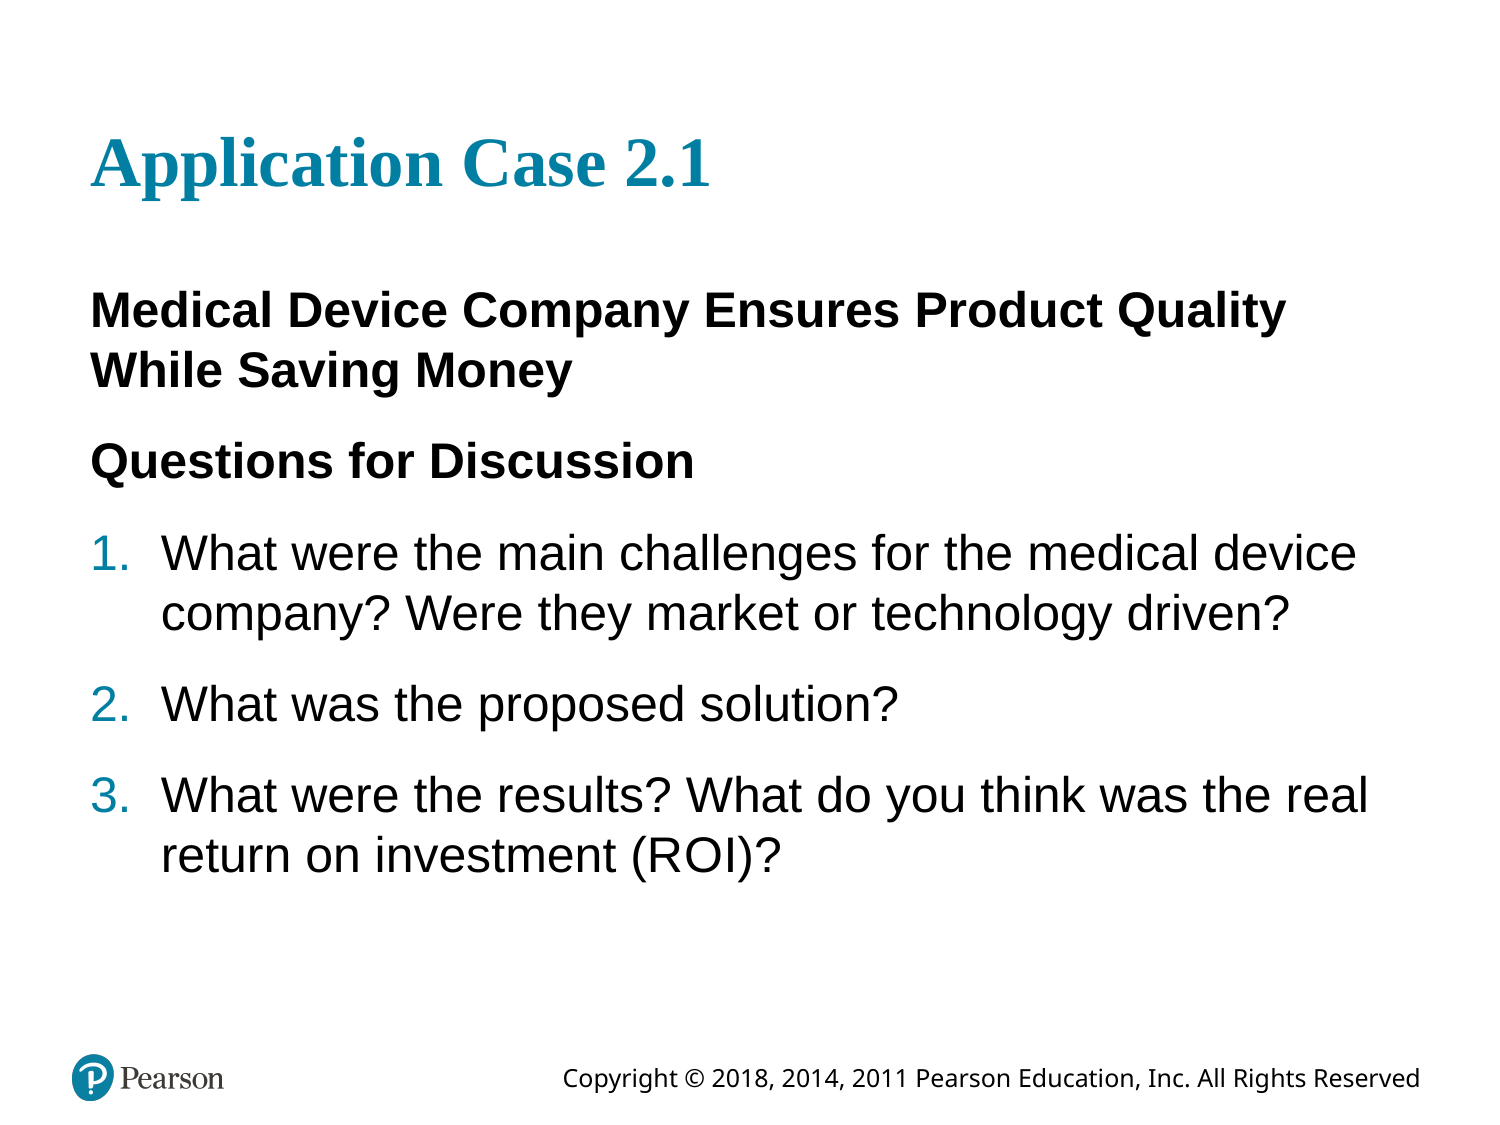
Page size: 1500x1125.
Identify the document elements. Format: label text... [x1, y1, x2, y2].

picture [98, 1054, 224, 1101]
picture [72, 1054, 88, 1070]
title Application Case 2.1 [75, 35, 1425, 216]
picture [72, 1087, 83, 1101]
list Medical Device Company Ensures Product Quality While Saving Money Questions for Discussion What were the main challenges for the medical device company? Were they market or technology driven? What was the proposed solution? What were the results? What do you think was the real return on investment (R O I)? [75, 262, 1425, 1005]
picture [80, 1063, 106, 1088]
